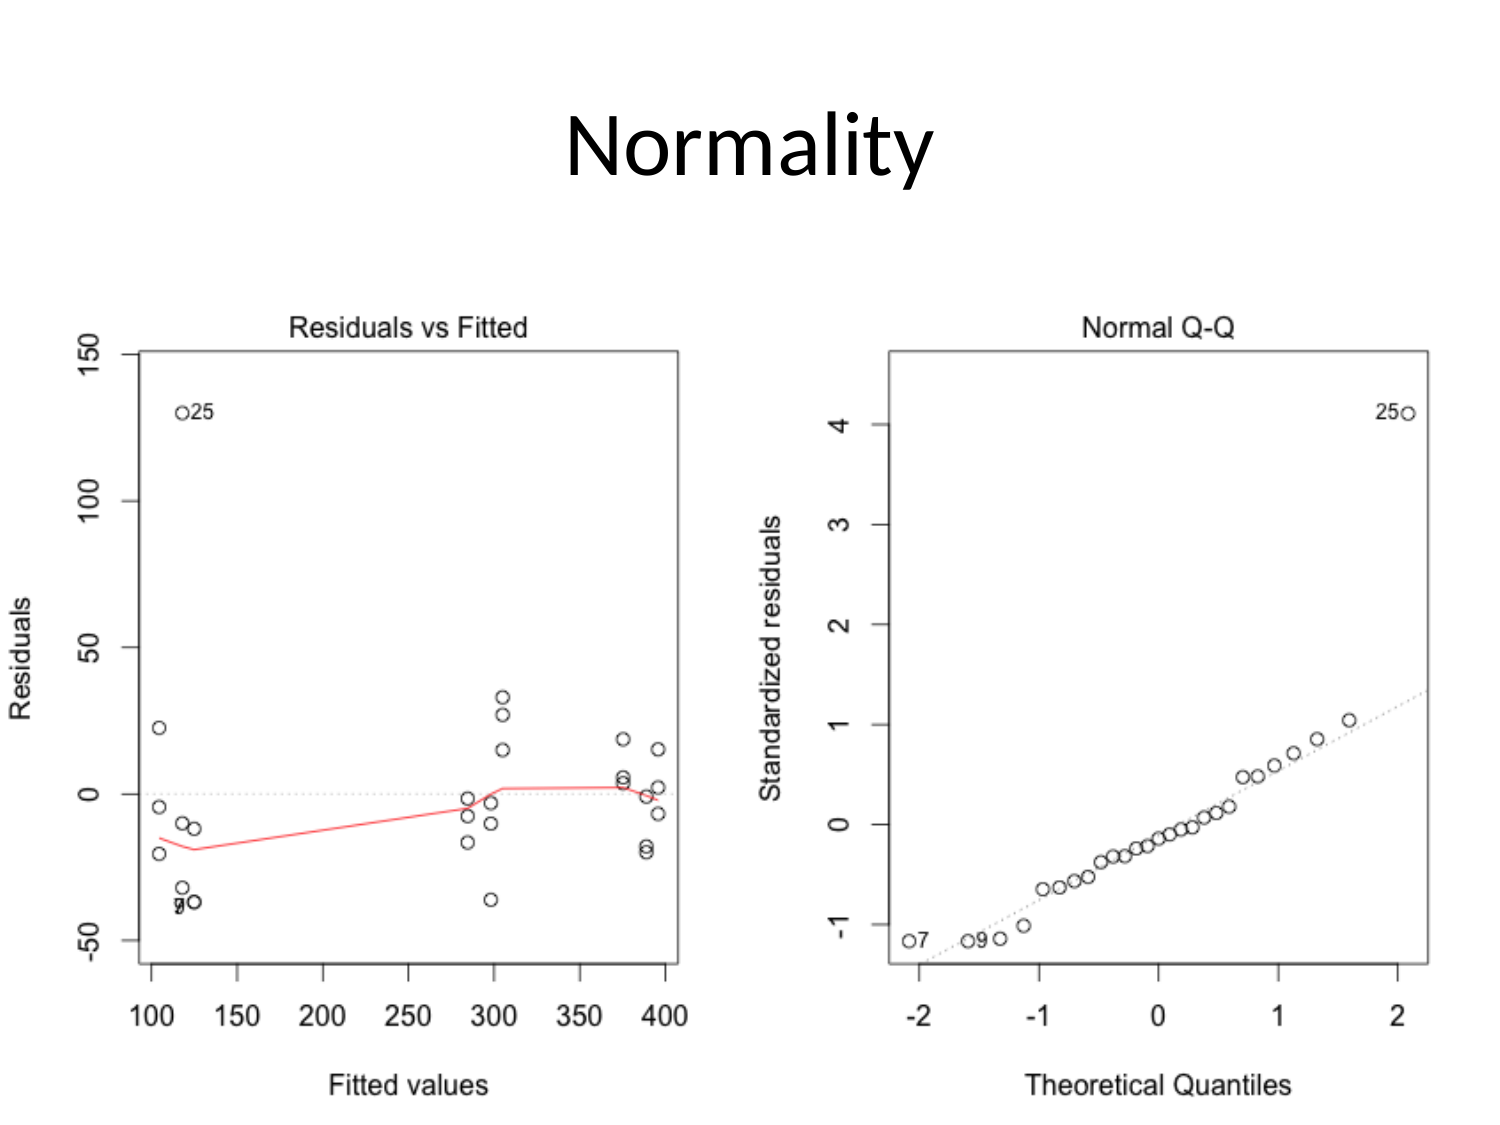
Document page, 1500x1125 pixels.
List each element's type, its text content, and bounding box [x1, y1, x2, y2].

title Normality [75, 45, 1425, 210]
picture [0, 212, 1500, 1125]
